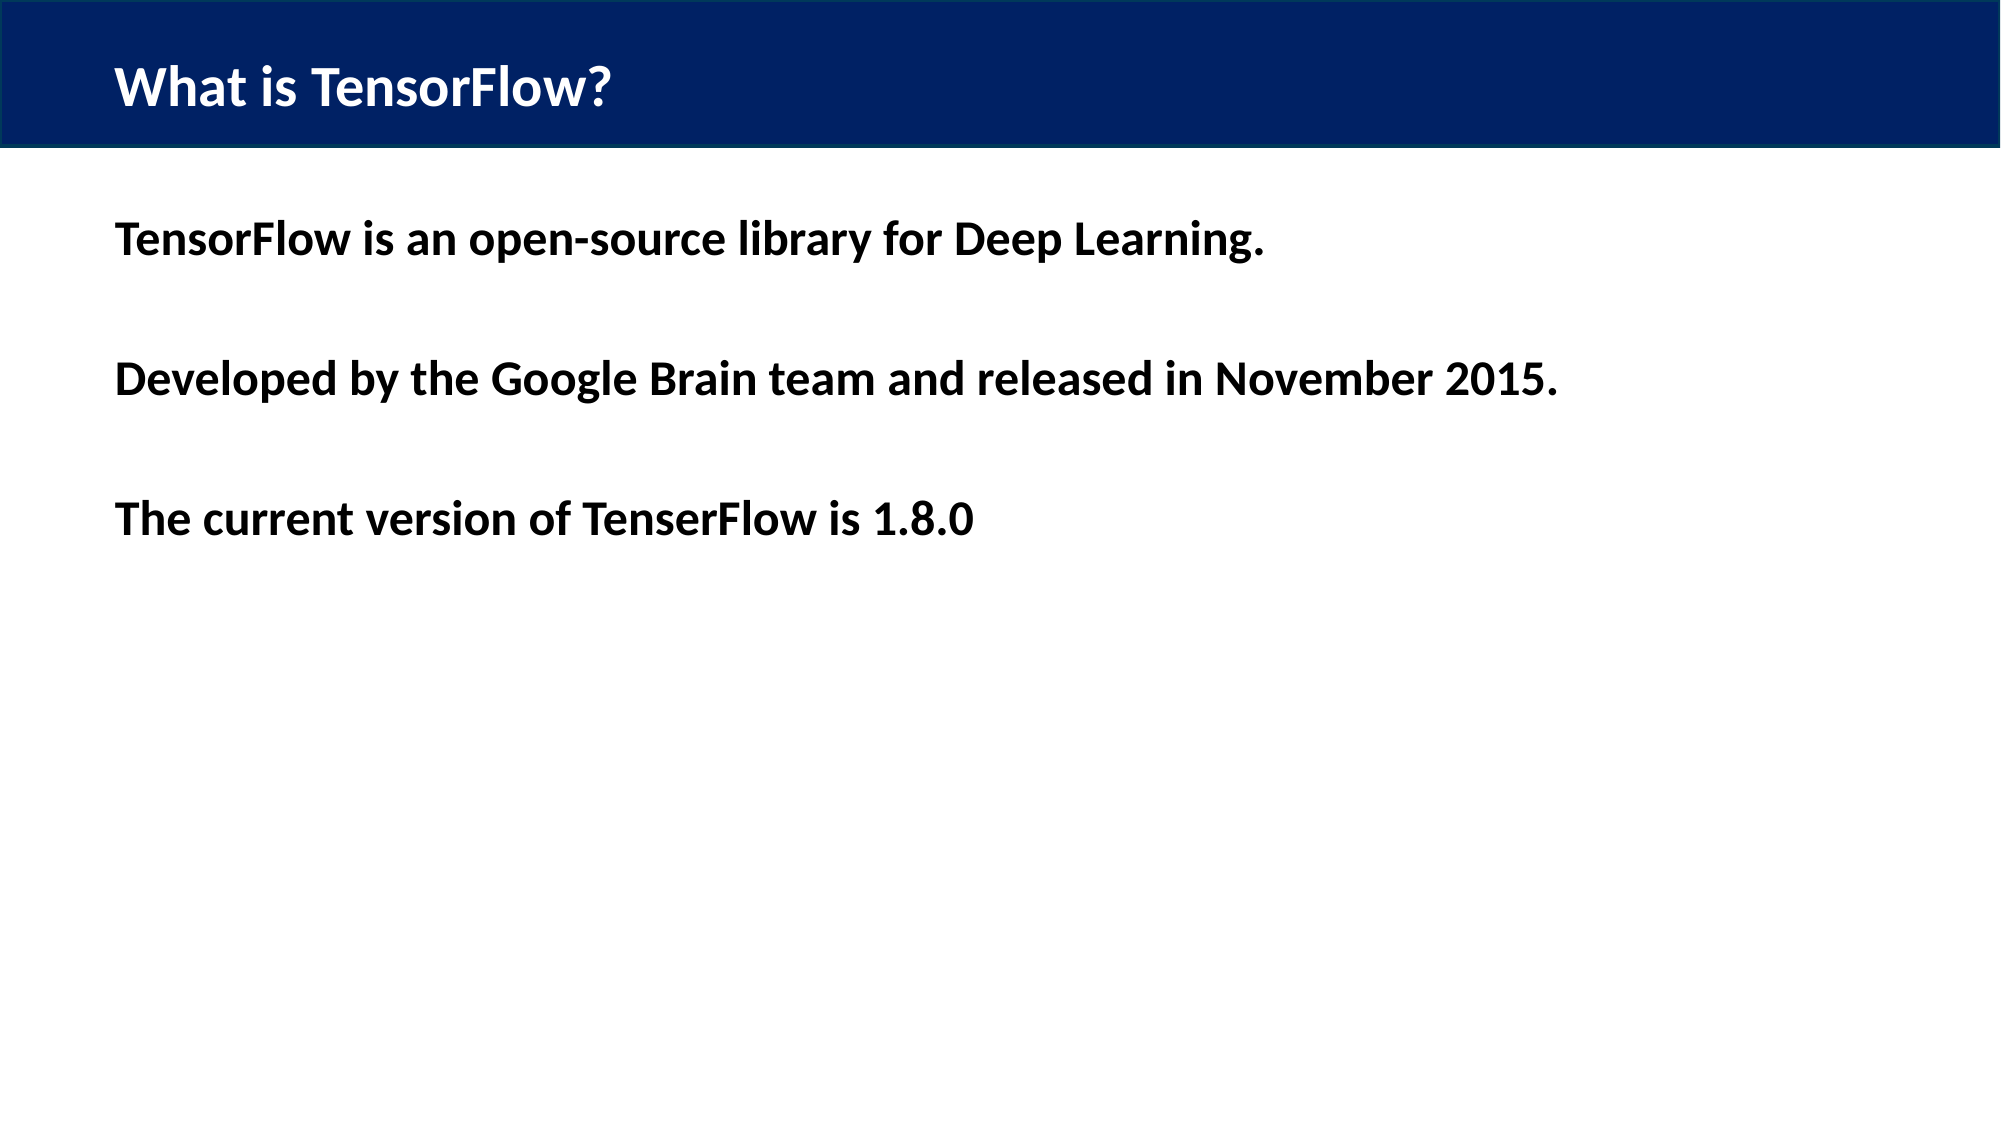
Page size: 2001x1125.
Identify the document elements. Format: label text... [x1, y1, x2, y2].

title What is TensorFlow? [99, 19, 1900, 146]
list TensorFlow is an open-source library for Deep Learning. Developed by the Google Brain team and released in November 2015. The current version of TenserFlow is 1.8.0 [99, 198, 1900, 1005]
